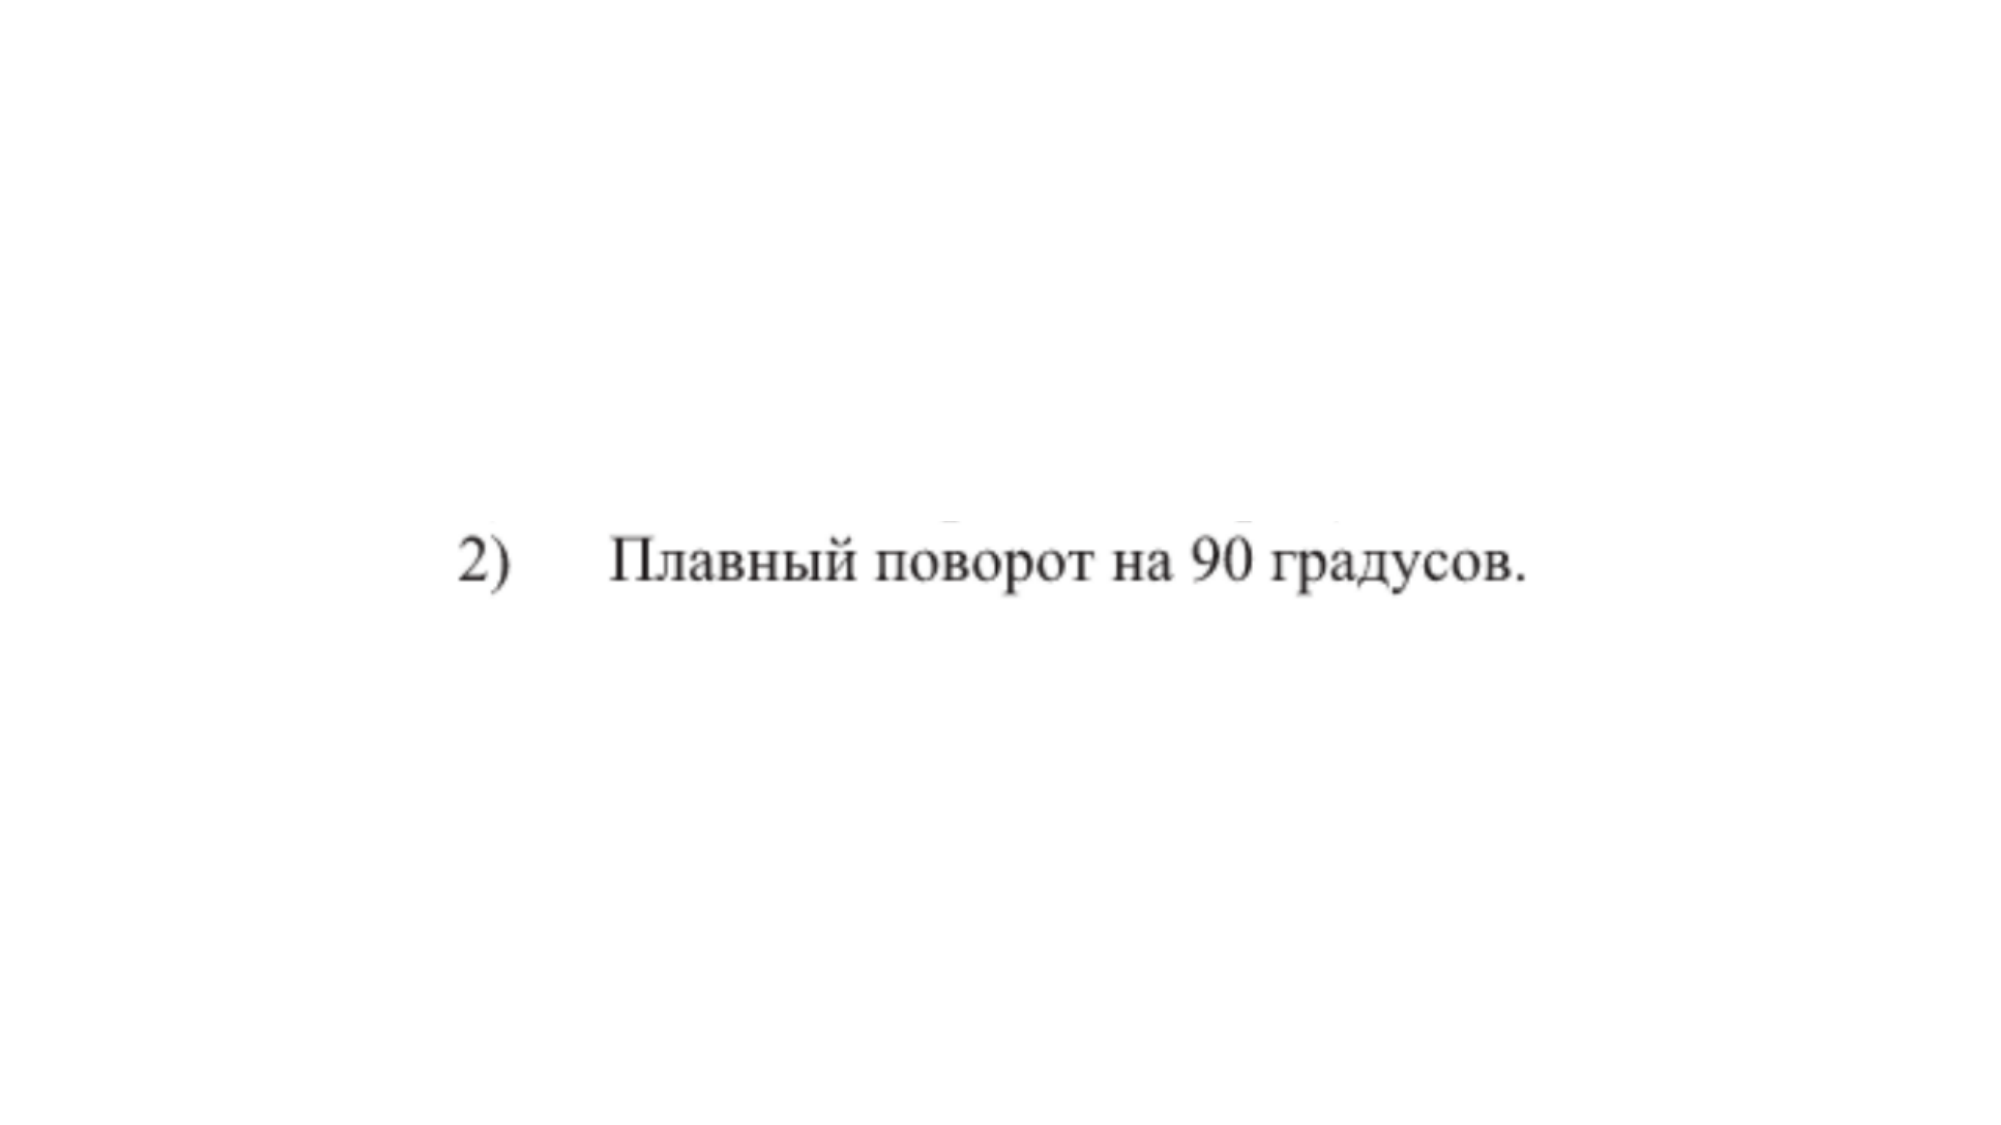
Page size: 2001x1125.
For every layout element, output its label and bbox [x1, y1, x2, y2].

picture [442, 521, 1558, 604]
